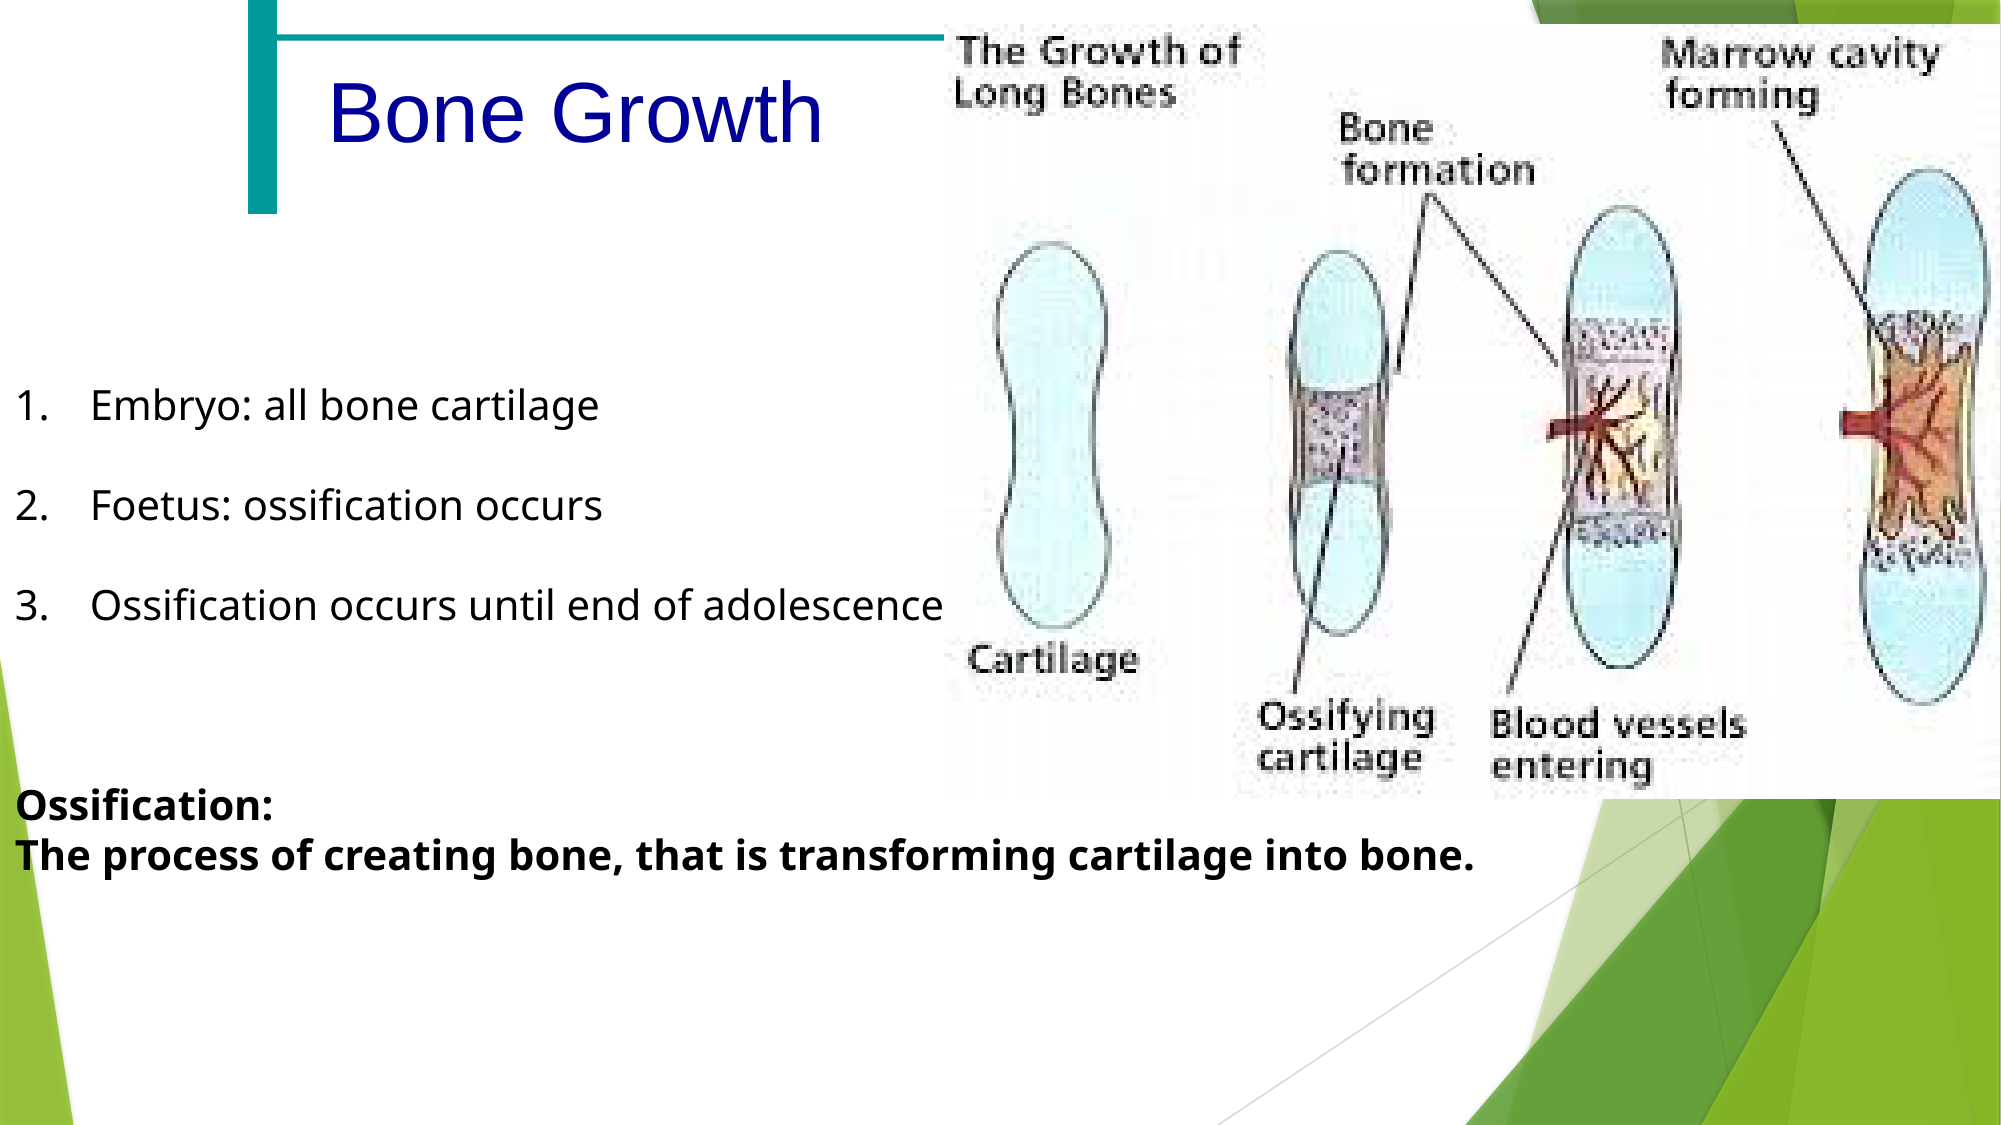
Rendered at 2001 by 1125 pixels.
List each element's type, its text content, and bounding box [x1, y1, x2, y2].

text_box [249, 0, 275, 213]
text_box Bone Growth [312, 50, 939, 168]
picture [943, 24, 2000, 800]
text_box Embryo: all bone cartilage Foetus: ossification occurs Ossification occurs until end of adolescence Ossification: The process of creating bone, that is transforming cartilage into bone. [0, 371, 2000, 977]
